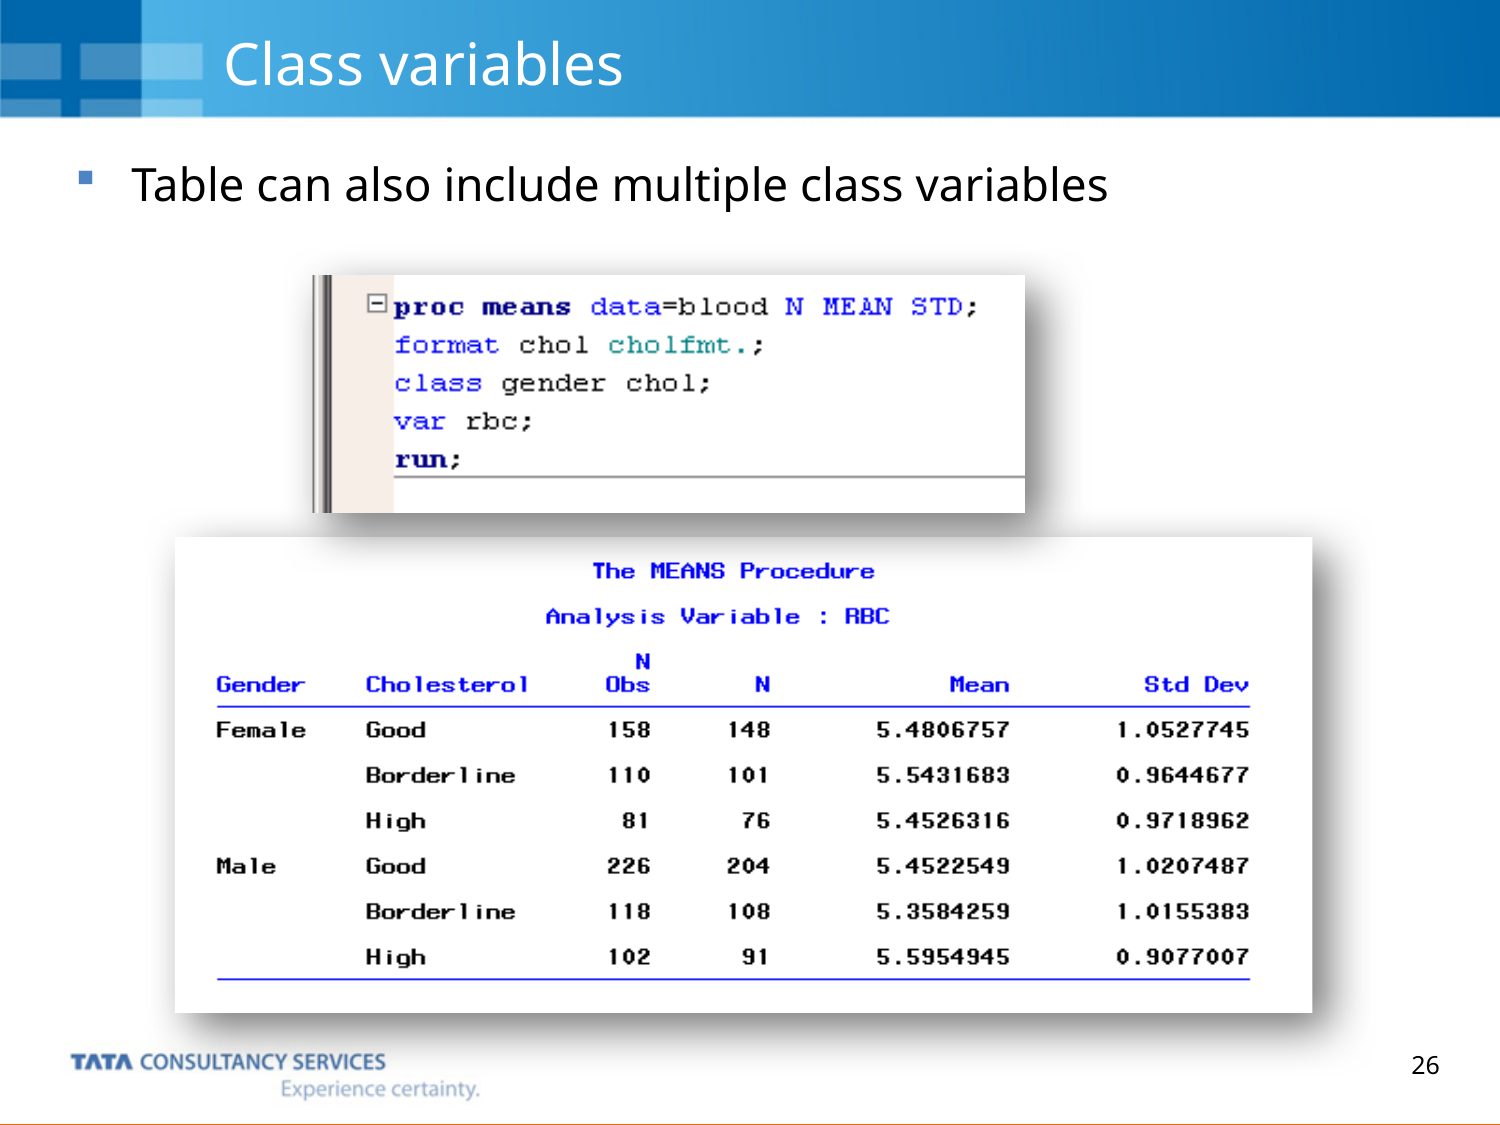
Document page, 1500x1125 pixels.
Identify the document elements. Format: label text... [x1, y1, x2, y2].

title Class variables [208, 18, 1461, 107]
picture [0, 0, 1500, 1124]
list Table can also include multiple class variables [60, 148, 1450, 891]
